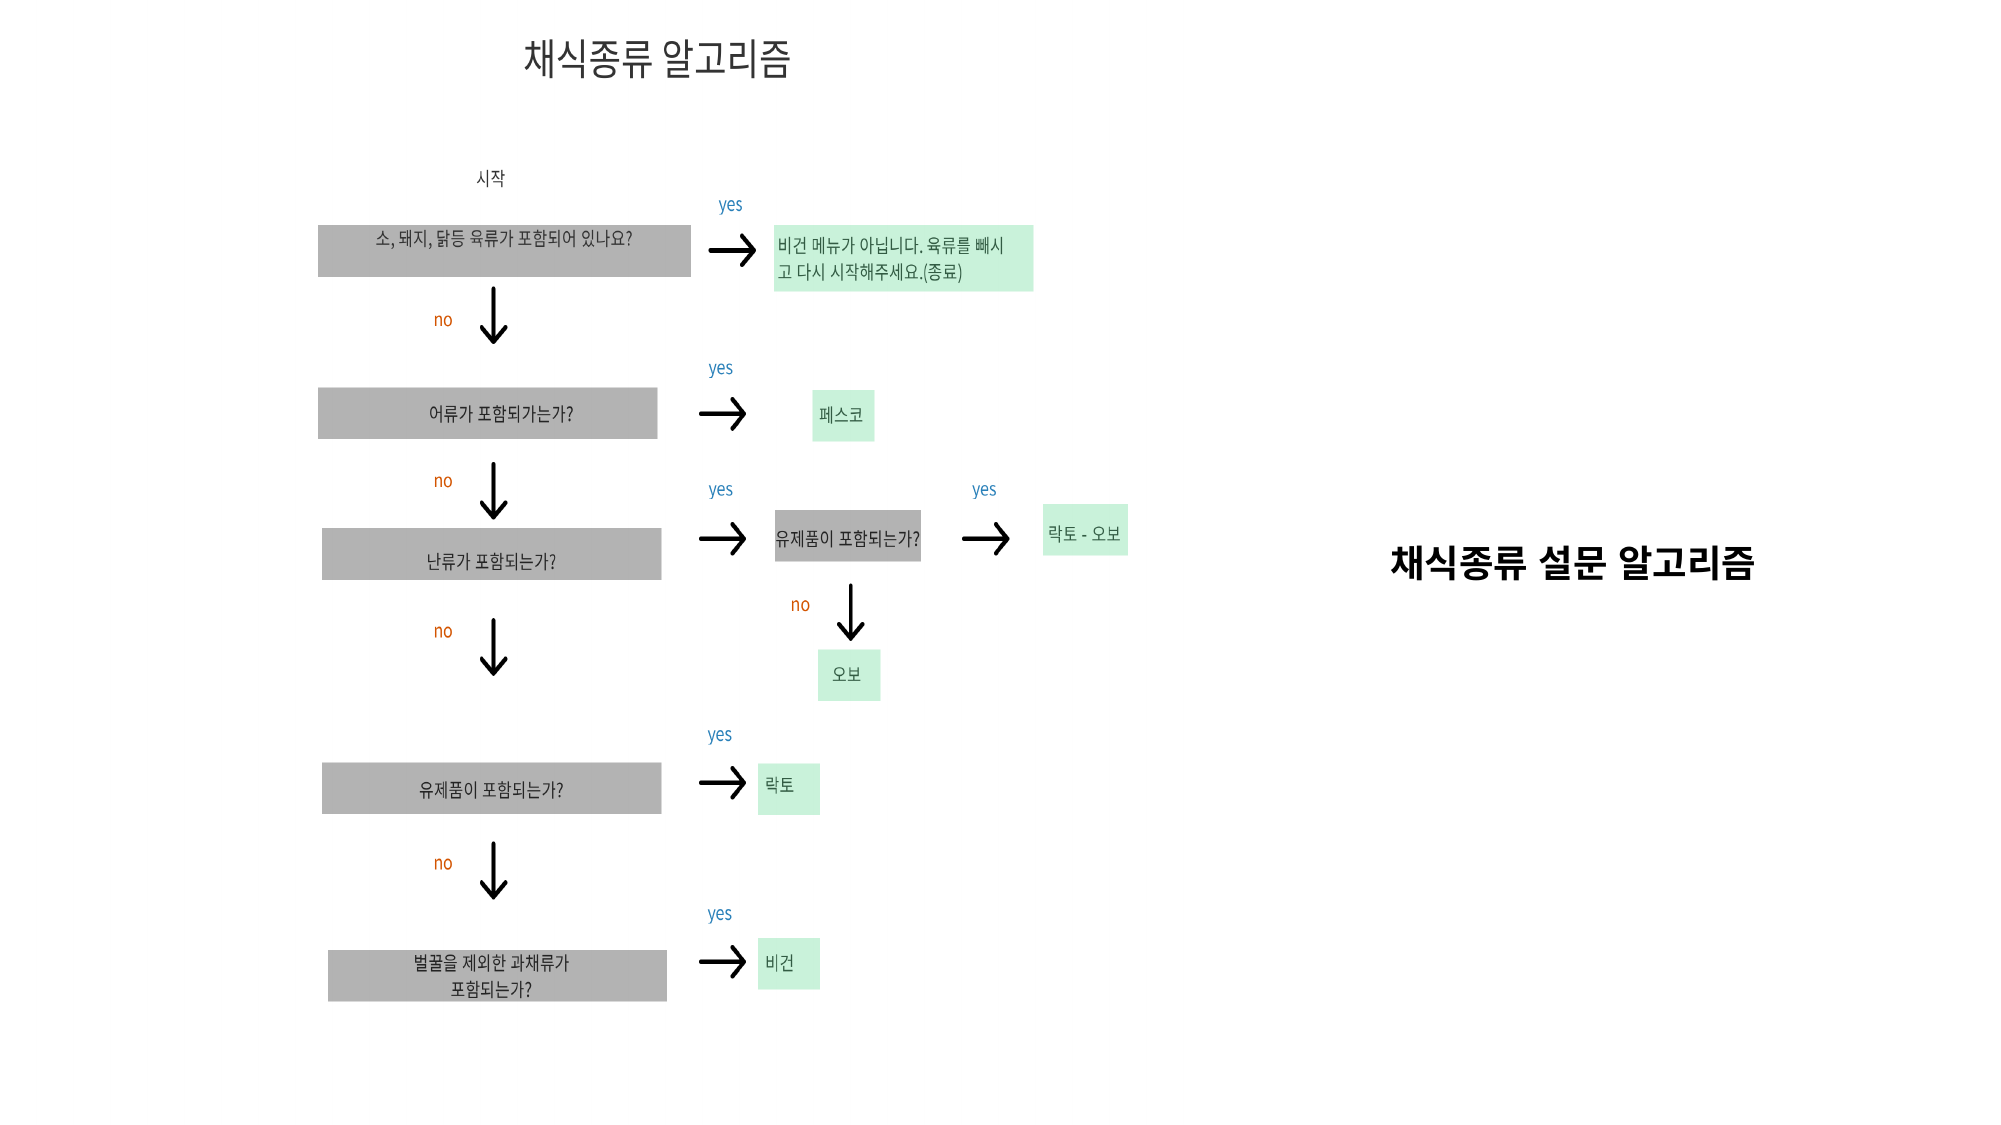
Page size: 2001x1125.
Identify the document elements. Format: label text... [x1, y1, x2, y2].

title 채식종류 설문 알고리즘 [1193, 31, 1954, 1100]
picture [0, 0, 1184, 1125]
